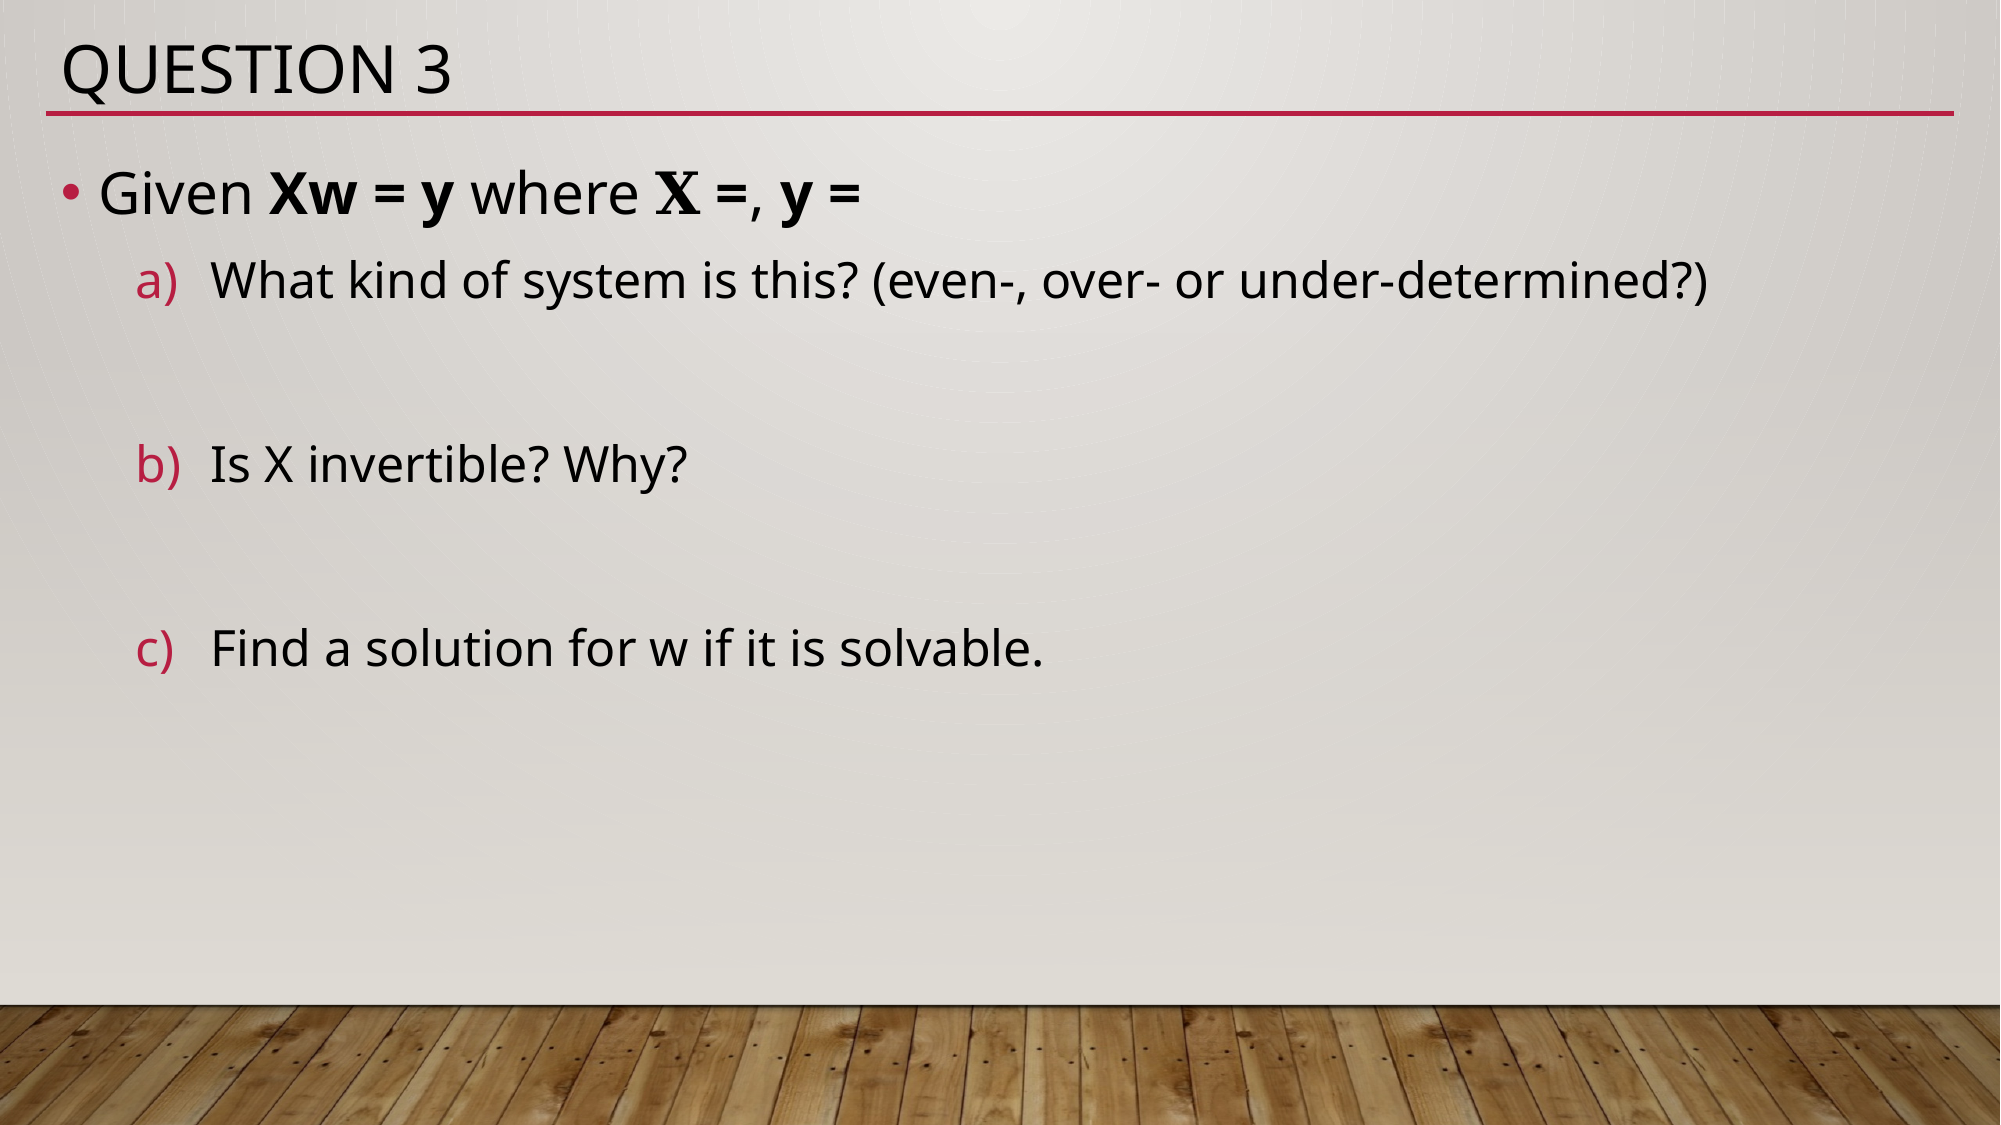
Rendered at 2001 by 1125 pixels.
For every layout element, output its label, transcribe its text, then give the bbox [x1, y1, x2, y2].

picture [0, 1005, 2000, 1125]
title Question 3 [45, 28, 1954, 201]
